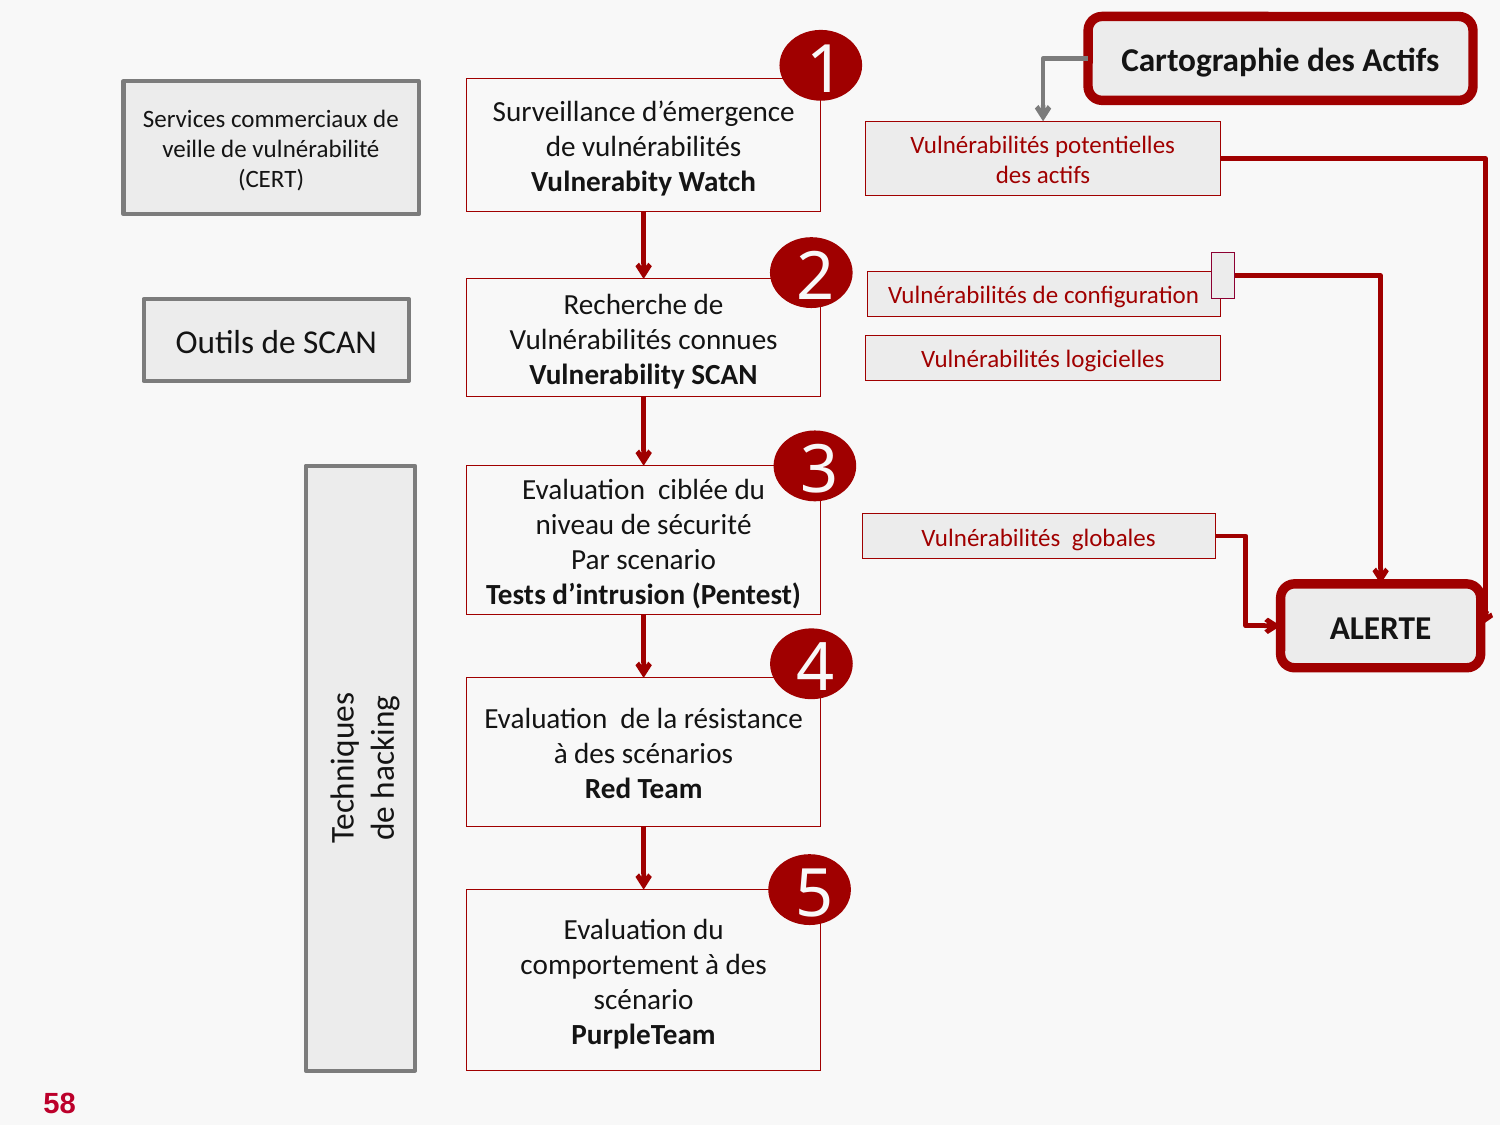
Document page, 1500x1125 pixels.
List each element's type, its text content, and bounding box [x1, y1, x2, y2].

text_box Techniques de hacking [304, 464, 417, 1073]
text_box 3 [771, 428, 859, 504]
text_box ALERTE [1278, 633, 1483, 670]
text_box 1 [777, 27, 865, 103]
text_box Vulnérabilités de configuration [867, 271, 1215, 317]
text_box [1211, 252, 1215, 299]
text_box 2 [767, 235, 855, 311]
text_box Services commerciaux de veille de vulnérabilité (CERT) [121, 79, 421, 216]
text_box Recherche de Vulnérabilités connues Vulnerability SCAN [466, 278, 821, 397]
text_box Vulnérabilités logicielles [865, 335, 1215, 381]
text_box Surveillance d’émergence de vulnérabilités Vulnerabity Watch [466, 78, 821, 212]
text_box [1042, 58, 1089, 122]
text_box Vulnérabilités potentielles des actifs [865, 121, 1221, 196]
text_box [1220, 158, 1481, 627]
text_box Evaluation de la résistance à des scénarios Red Team [466, 677, 821, 827]
text_box Vulnérabilités globales [862, 513, 1215, 559]
text_box Evaluation du comportement à des scénario PurpleTeam [466, 889, 821, 1071]
text_box 4 [767, 626, 855, 702]
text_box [1215, 536, 1281, 627]
text_box Outils de SCAN [142, 297, 411, 383]
text_box Evaluation ciblée du niveau de sécurité Par scenario Tests d’intrusion (Pentest) [466, 465, 821, 615]
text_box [1233, 275, 1381, 585]
text_box Cartographie des Actifs [1085, 14, 1476, 103]
text_box 5 [766, 852, 854, 928]
